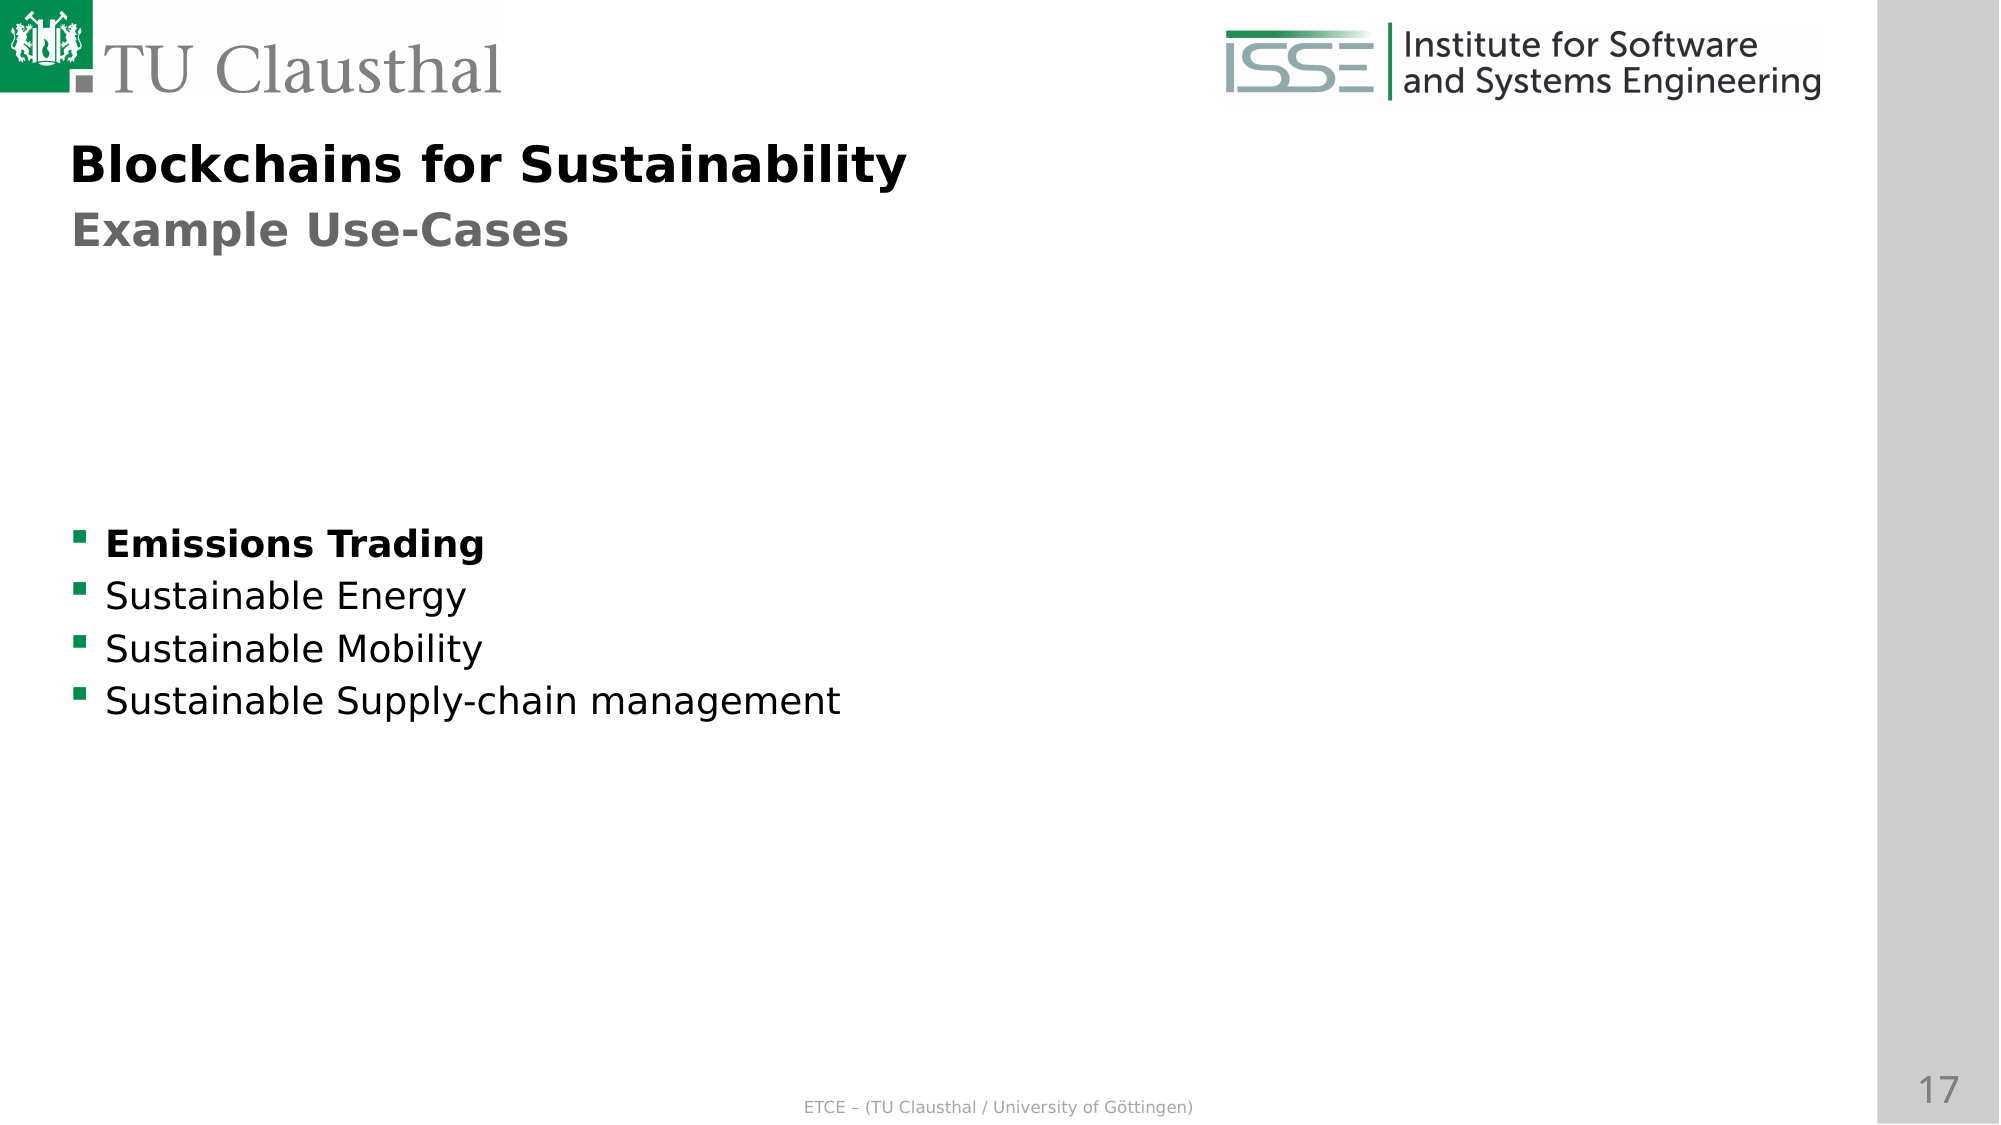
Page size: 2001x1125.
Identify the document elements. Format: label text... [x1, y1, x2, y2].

text_box Blockchains for Sustainability [55, 125, 1818, 207]
text_box Example Use-Cases [70, 188, 1769, 269]
text_box Emissions Trading Sustainable Energy Sustainable Mobility Sustainable Supply-chain management [55, 208, 1818, 1034]
picture [1218, 22, 1826, 107]
picture [0, 0, 501, 93]
